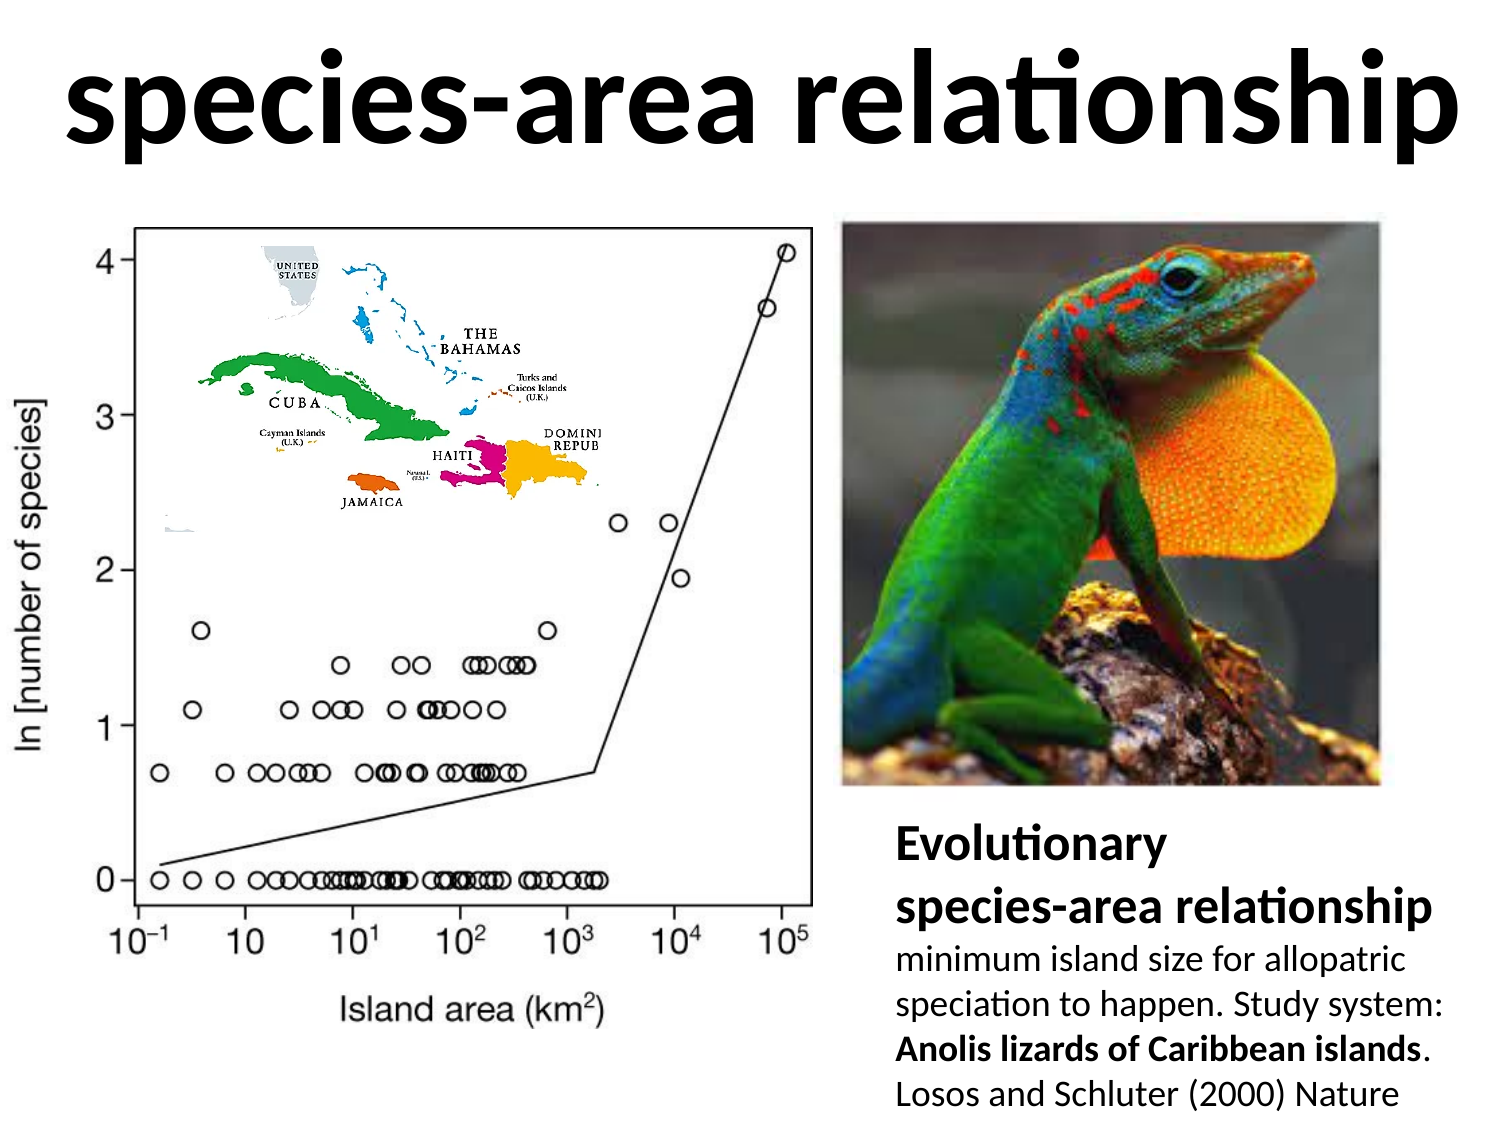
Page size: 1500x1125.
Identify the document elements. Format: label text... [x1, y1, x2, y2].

text_box species-area relationship [48, 18, 1480, 199]
picture [833, 212, 1395, 802]
text_box Evolutionary species-area relationship minimum island size for allopatric speciation to happen. Study system: Anolis lizards of Caribbean islands. Losos and Schluter (2000) Nature [880, 801, 1494, 1121]
picture [6, 227, 813, 1029]
